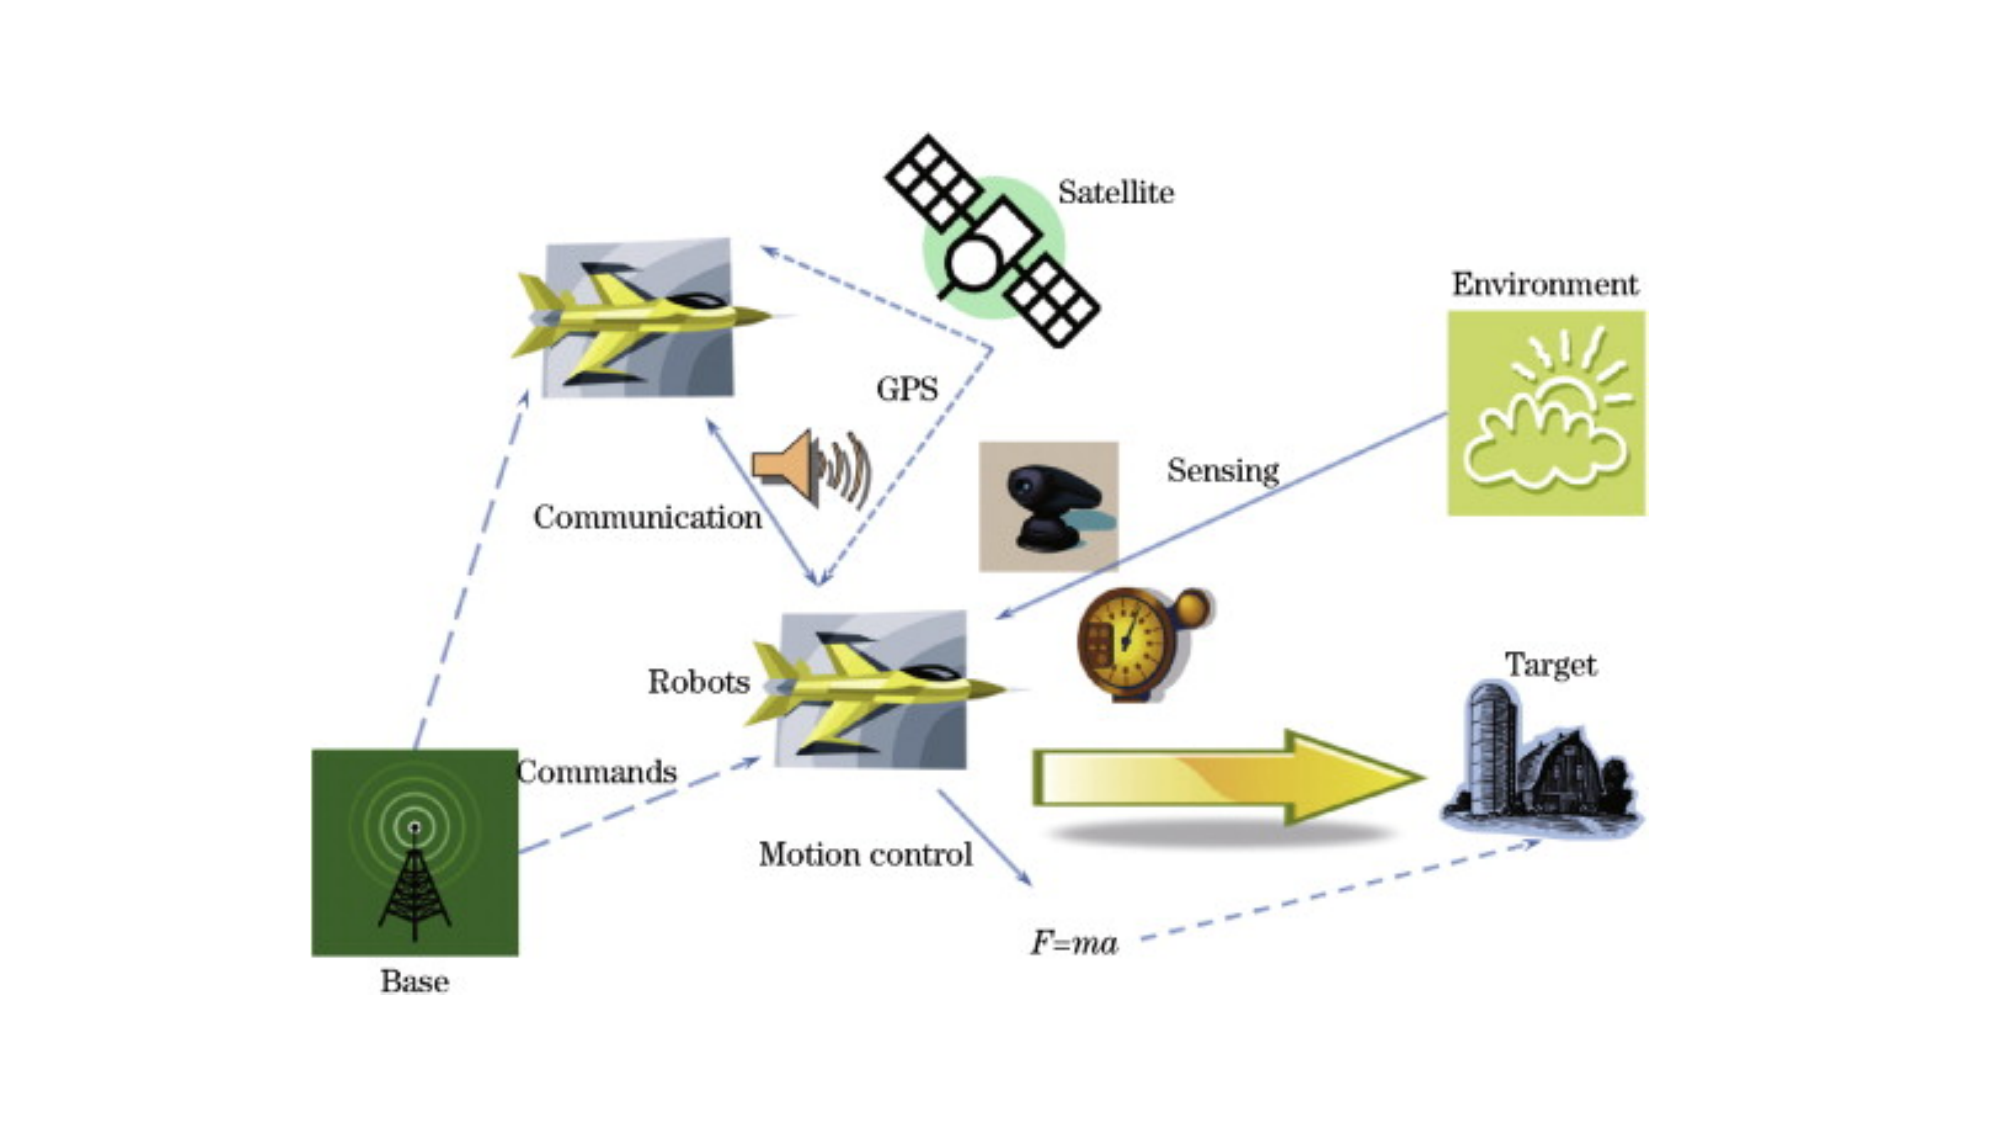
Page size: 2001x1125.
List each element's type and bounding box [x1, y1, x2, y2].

picture [310, 130, 1649, 995]
